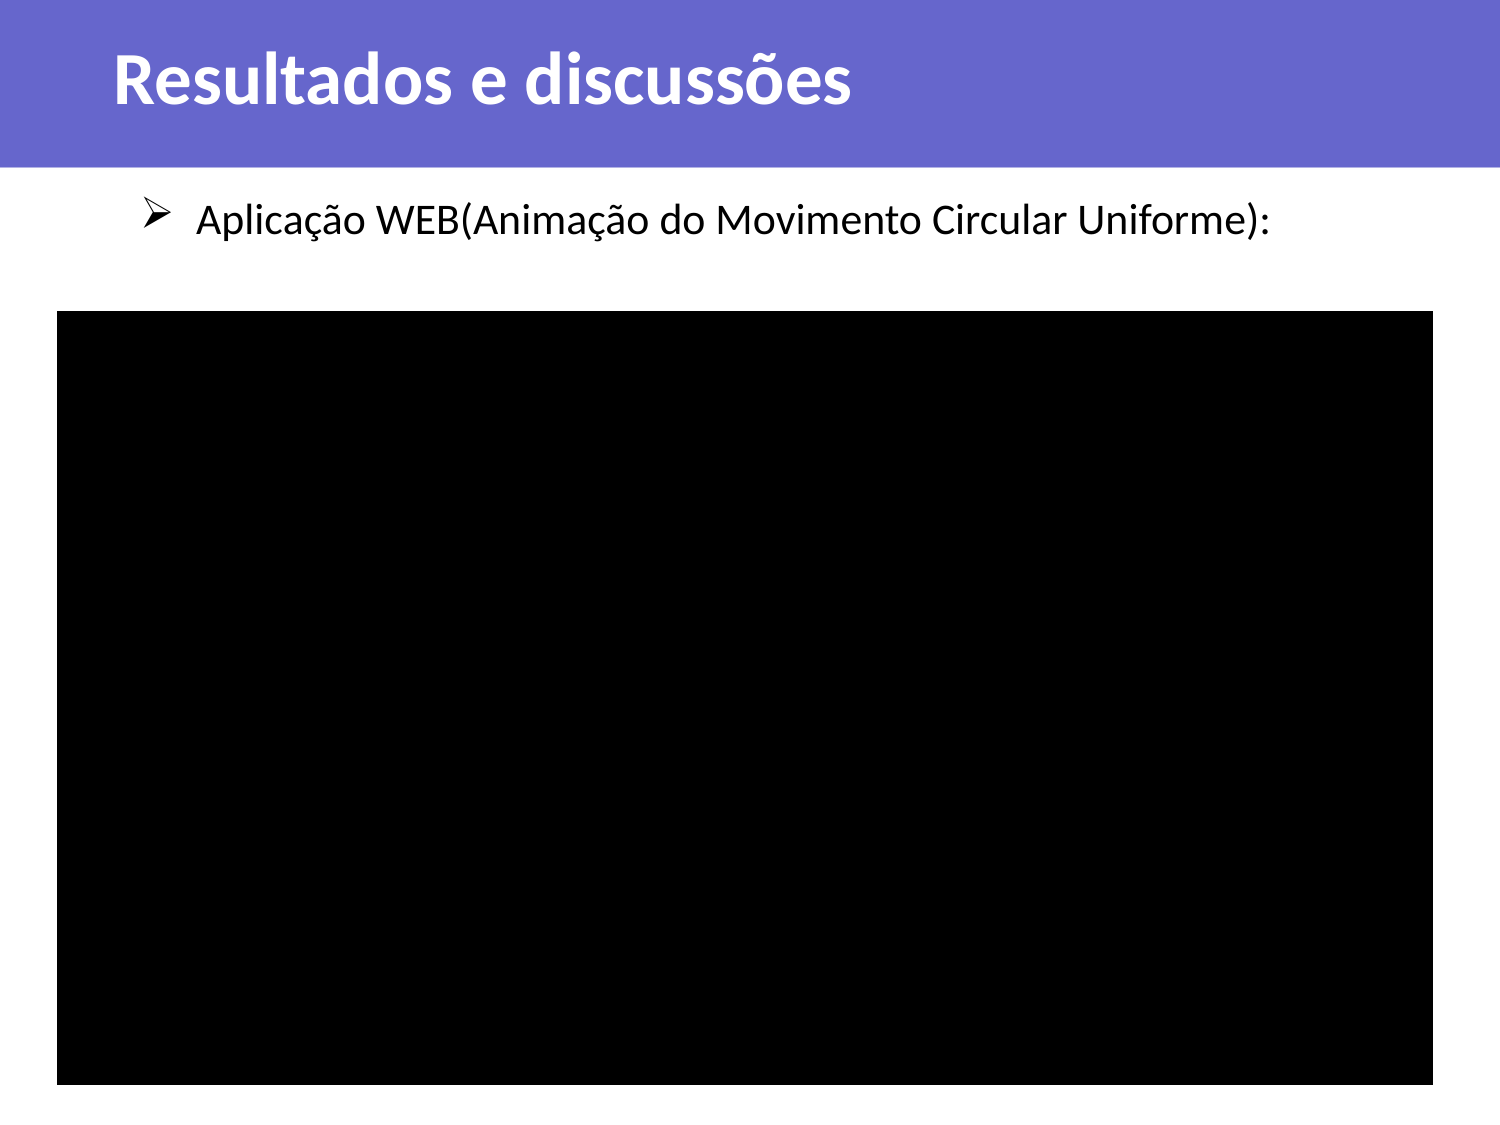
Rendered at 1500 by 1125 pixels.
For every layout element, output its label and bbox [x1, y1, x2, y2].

text_box [56, 310, 1435, 1086]
picture [0, 0, 1500, 935]
